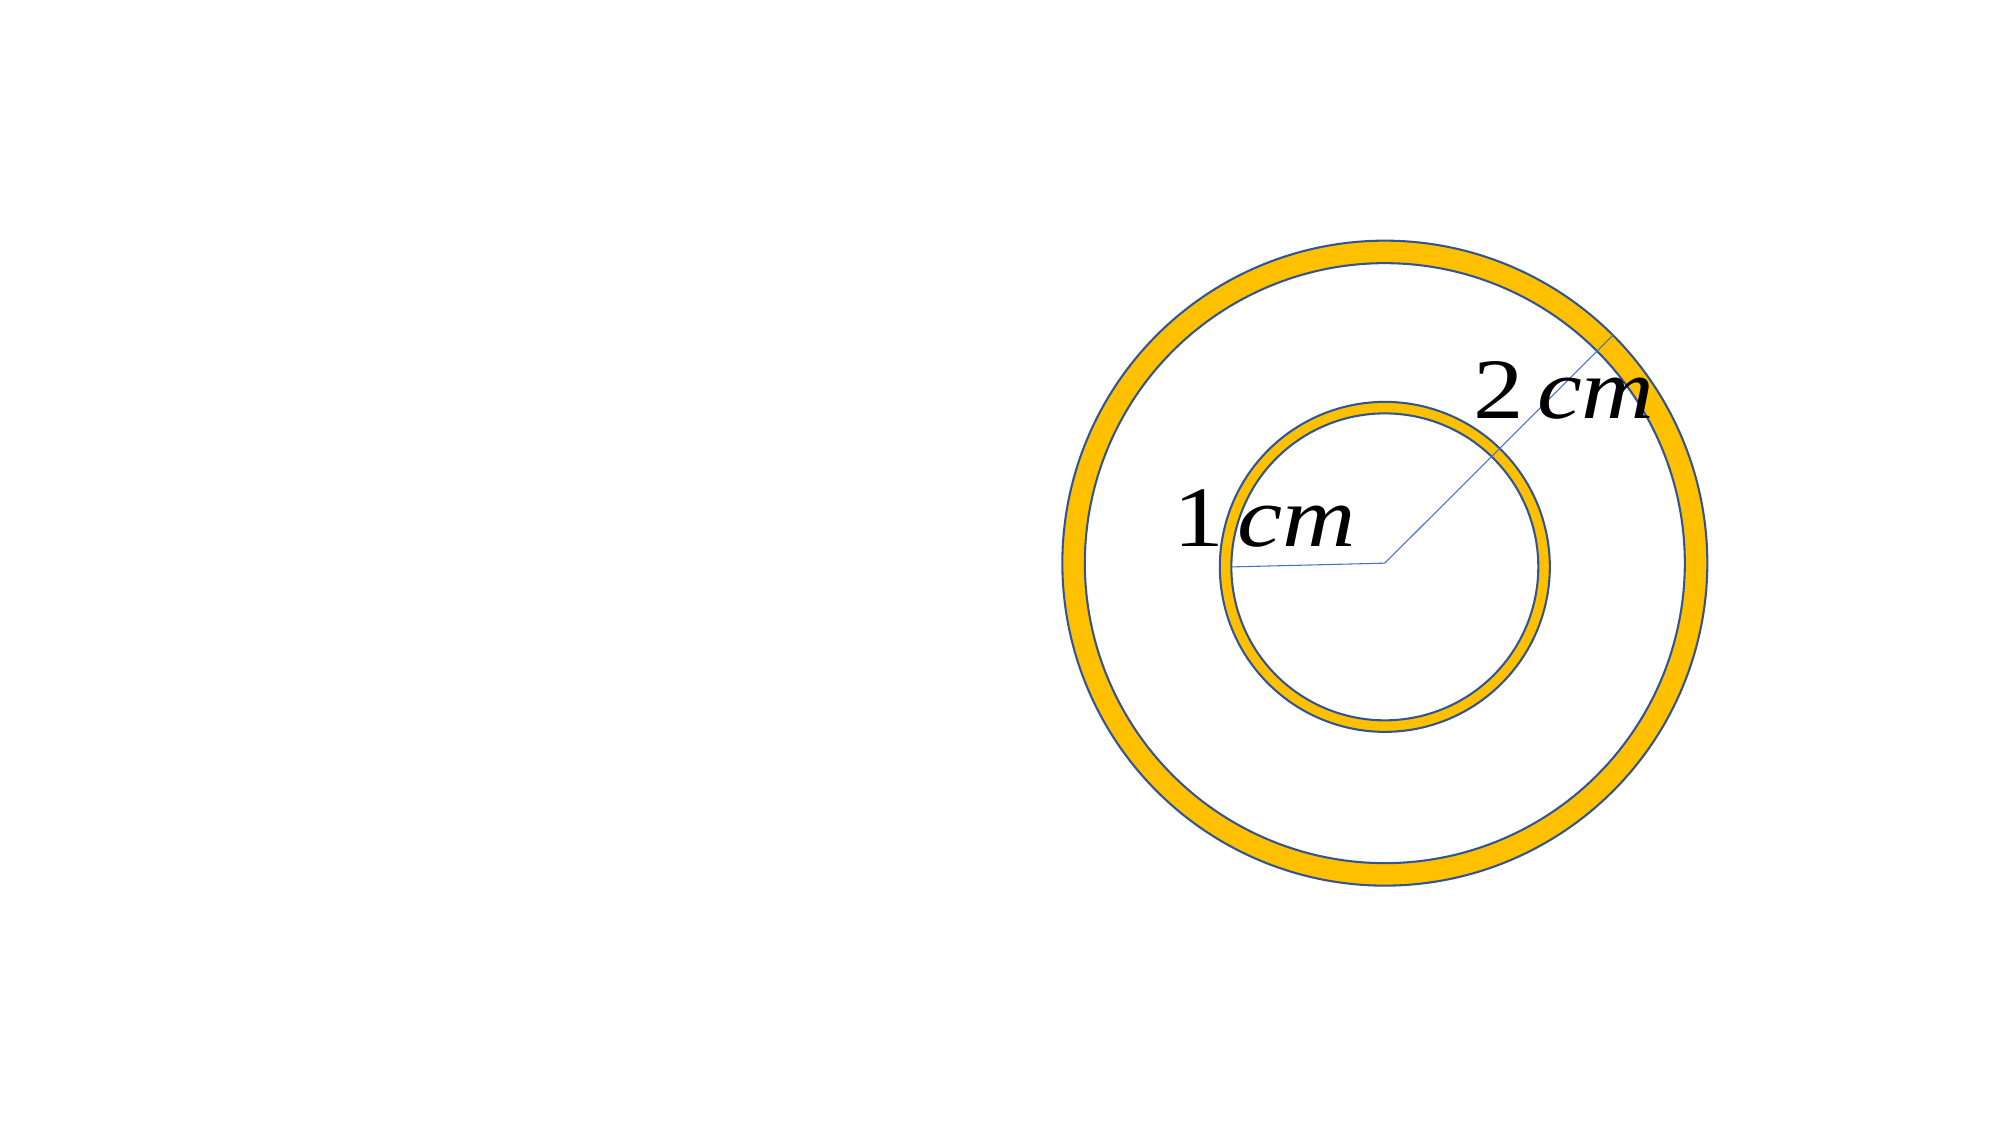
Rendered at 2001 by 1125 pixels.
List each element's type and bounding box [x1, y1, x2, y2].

text_box [1231, 563, 1385, 567]
text_box [1062, 240, 1708, 886]
text_box [1384, 335, 1613, 564]
text_box [1219, 401, 1550, 732]
